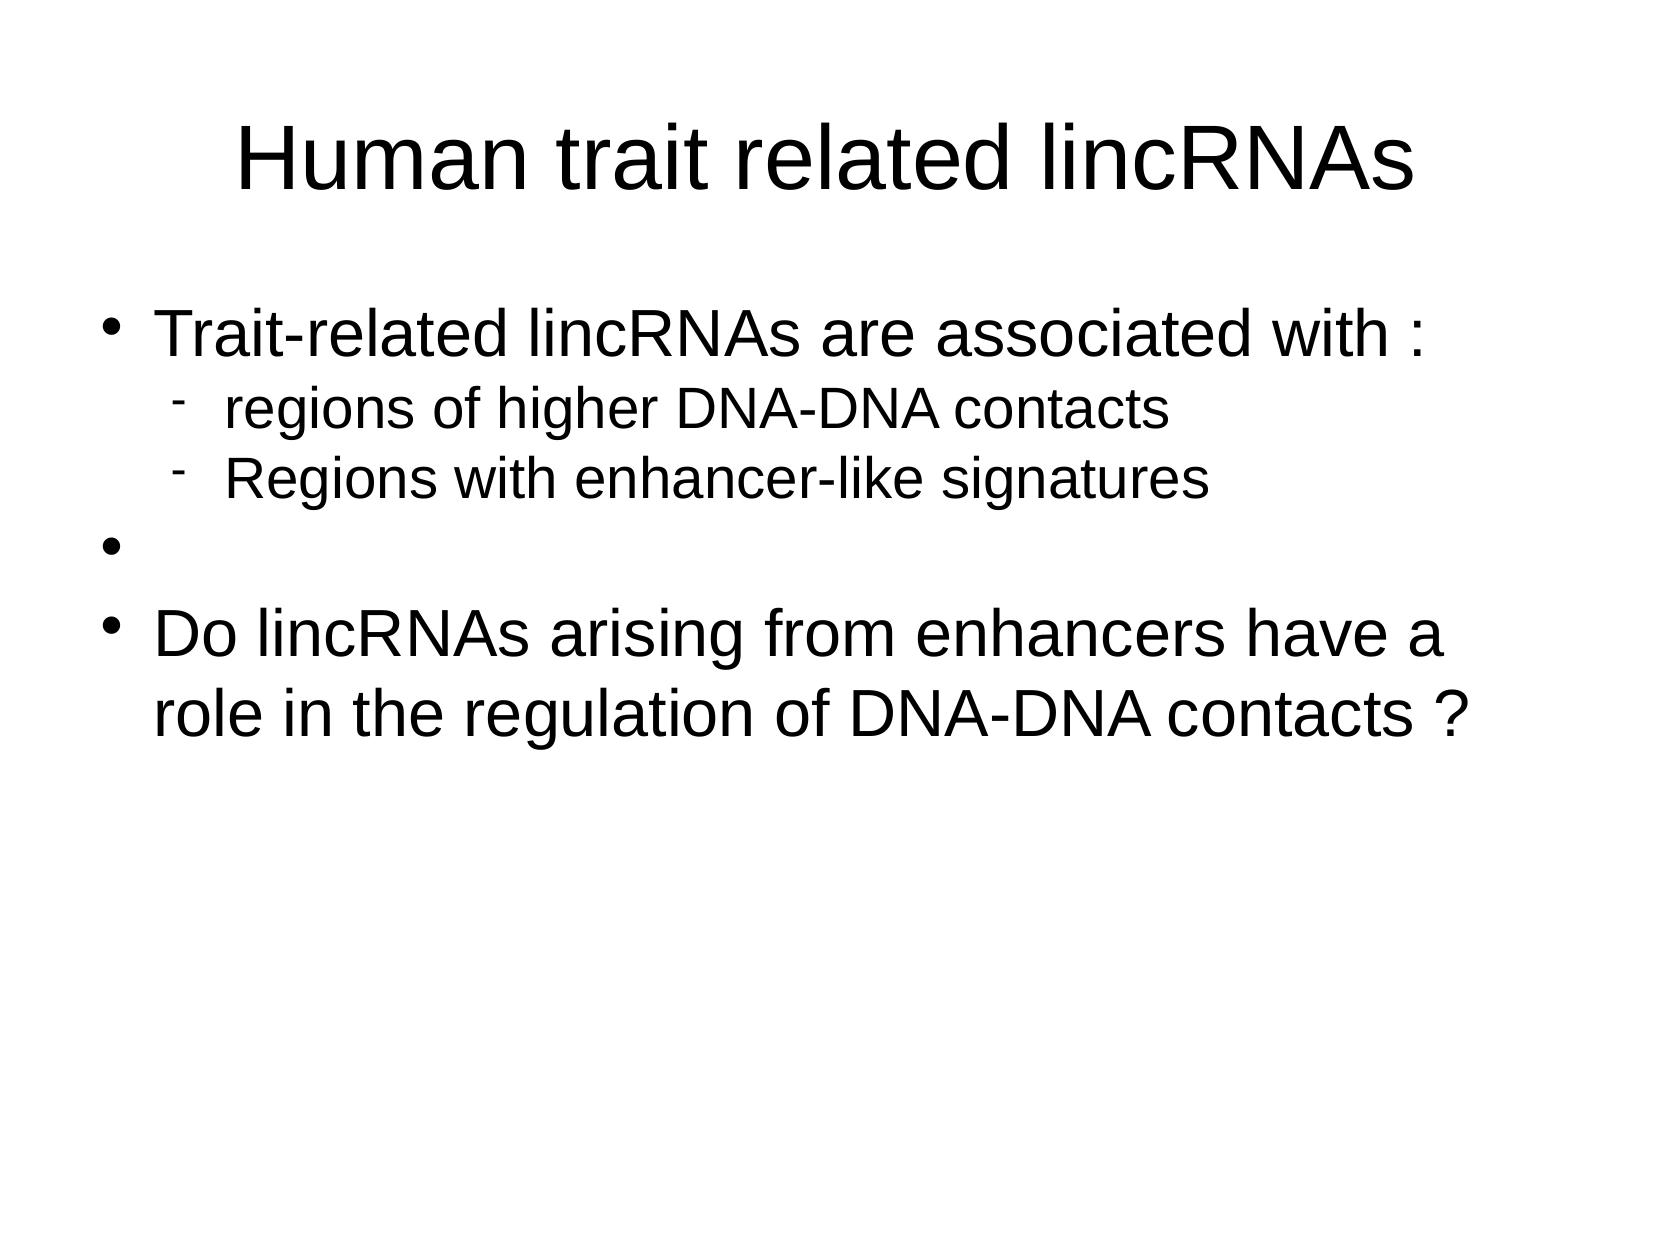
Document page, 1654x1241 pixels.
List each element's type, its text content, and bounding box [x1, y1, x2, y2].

text_box Human trait related lincRNAs [82, 49, 1571, 257]
text_box Trait-related lincRNAs are associated with : regions of higher DNA-DNA contacts Regions with enhancer-like signatures Do lincRNAs arising from enhancers have a role in the regulation of DNA-DNA contacts ? [82, 290, 1571, 1010]
